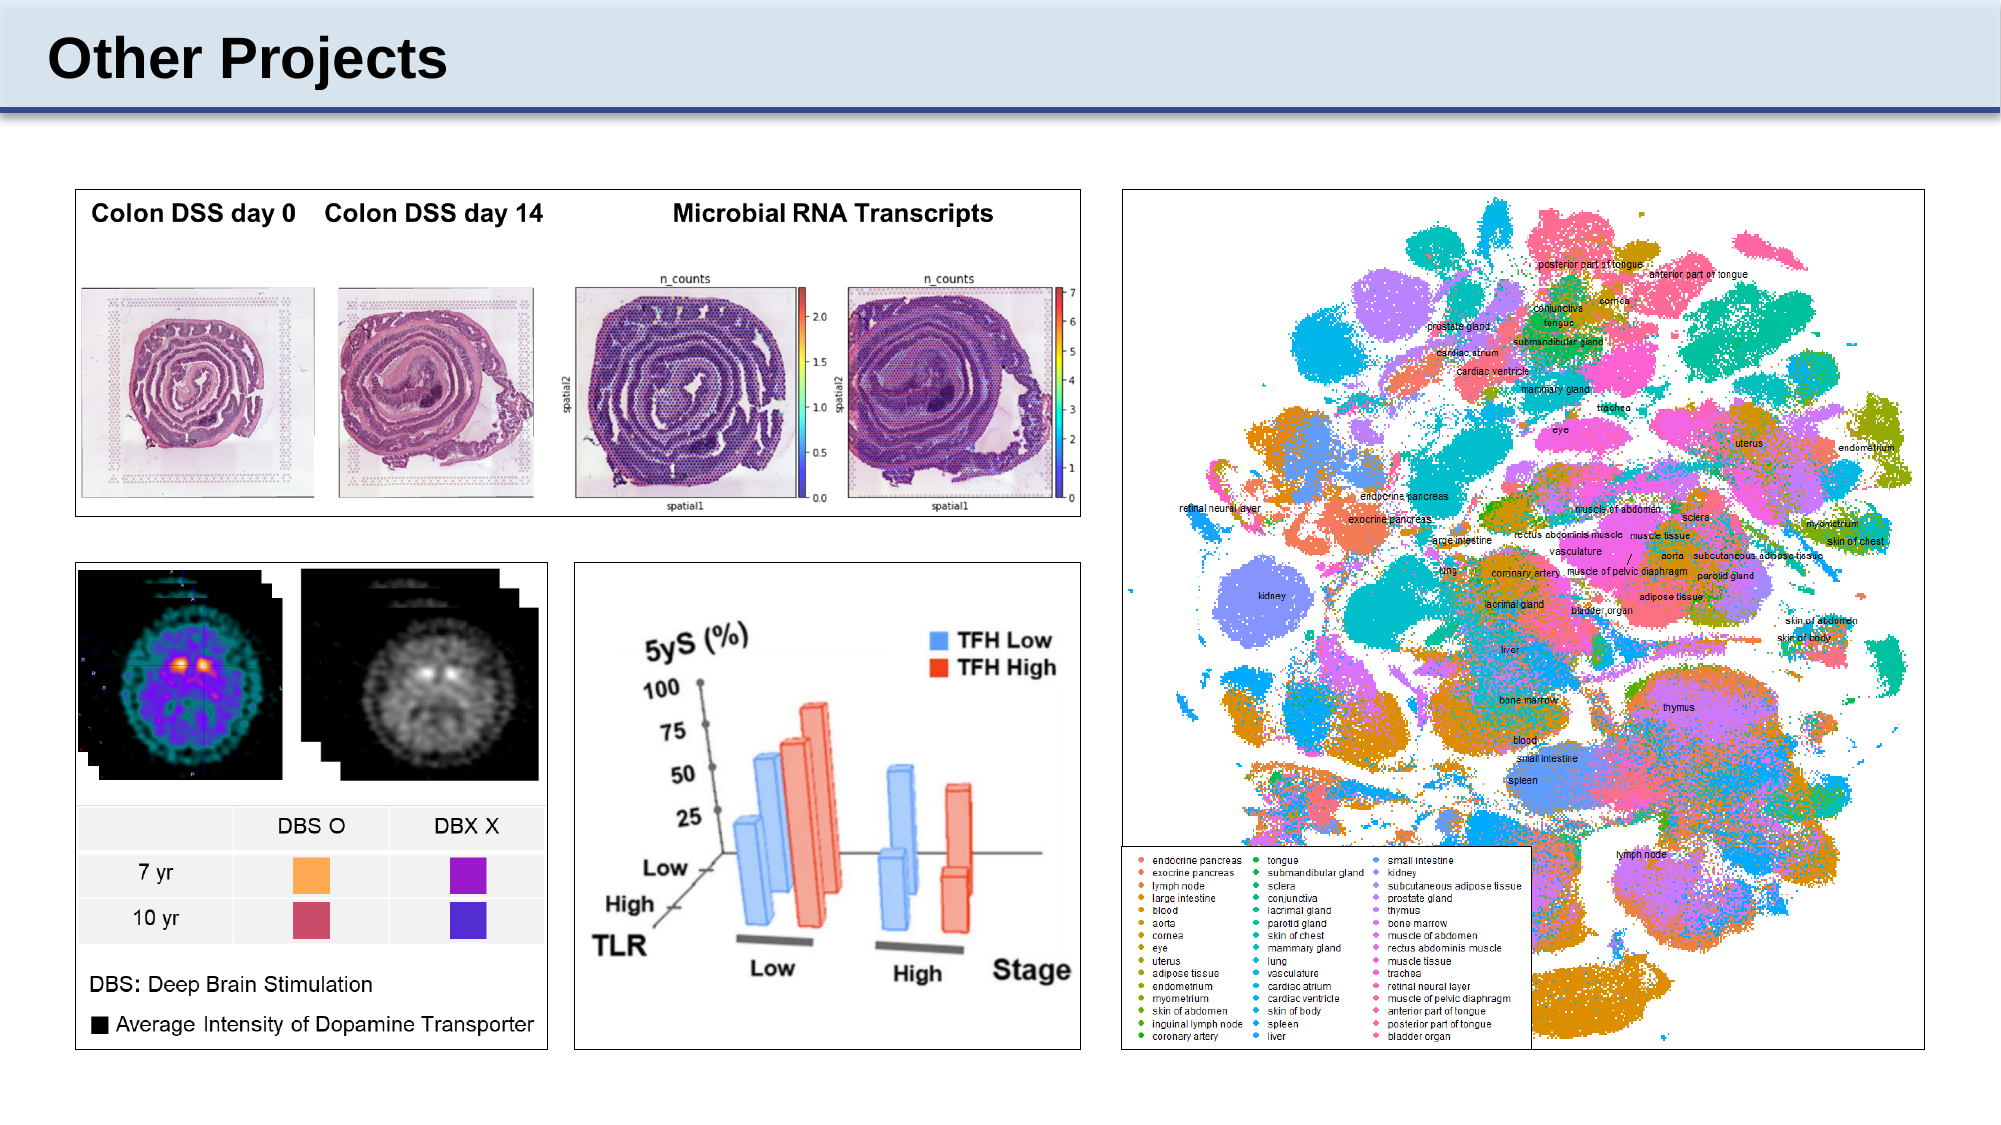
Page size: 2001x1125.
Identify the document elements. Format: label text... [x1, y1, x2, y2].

picture [574, 562, 1081, 1050]
picture [75, 189, 1081, 517]
title Other Projects [33, 21, 1759, 97]
picture [75, 562, 548, 1050]
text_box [1122, 189, 1925, 1050]
